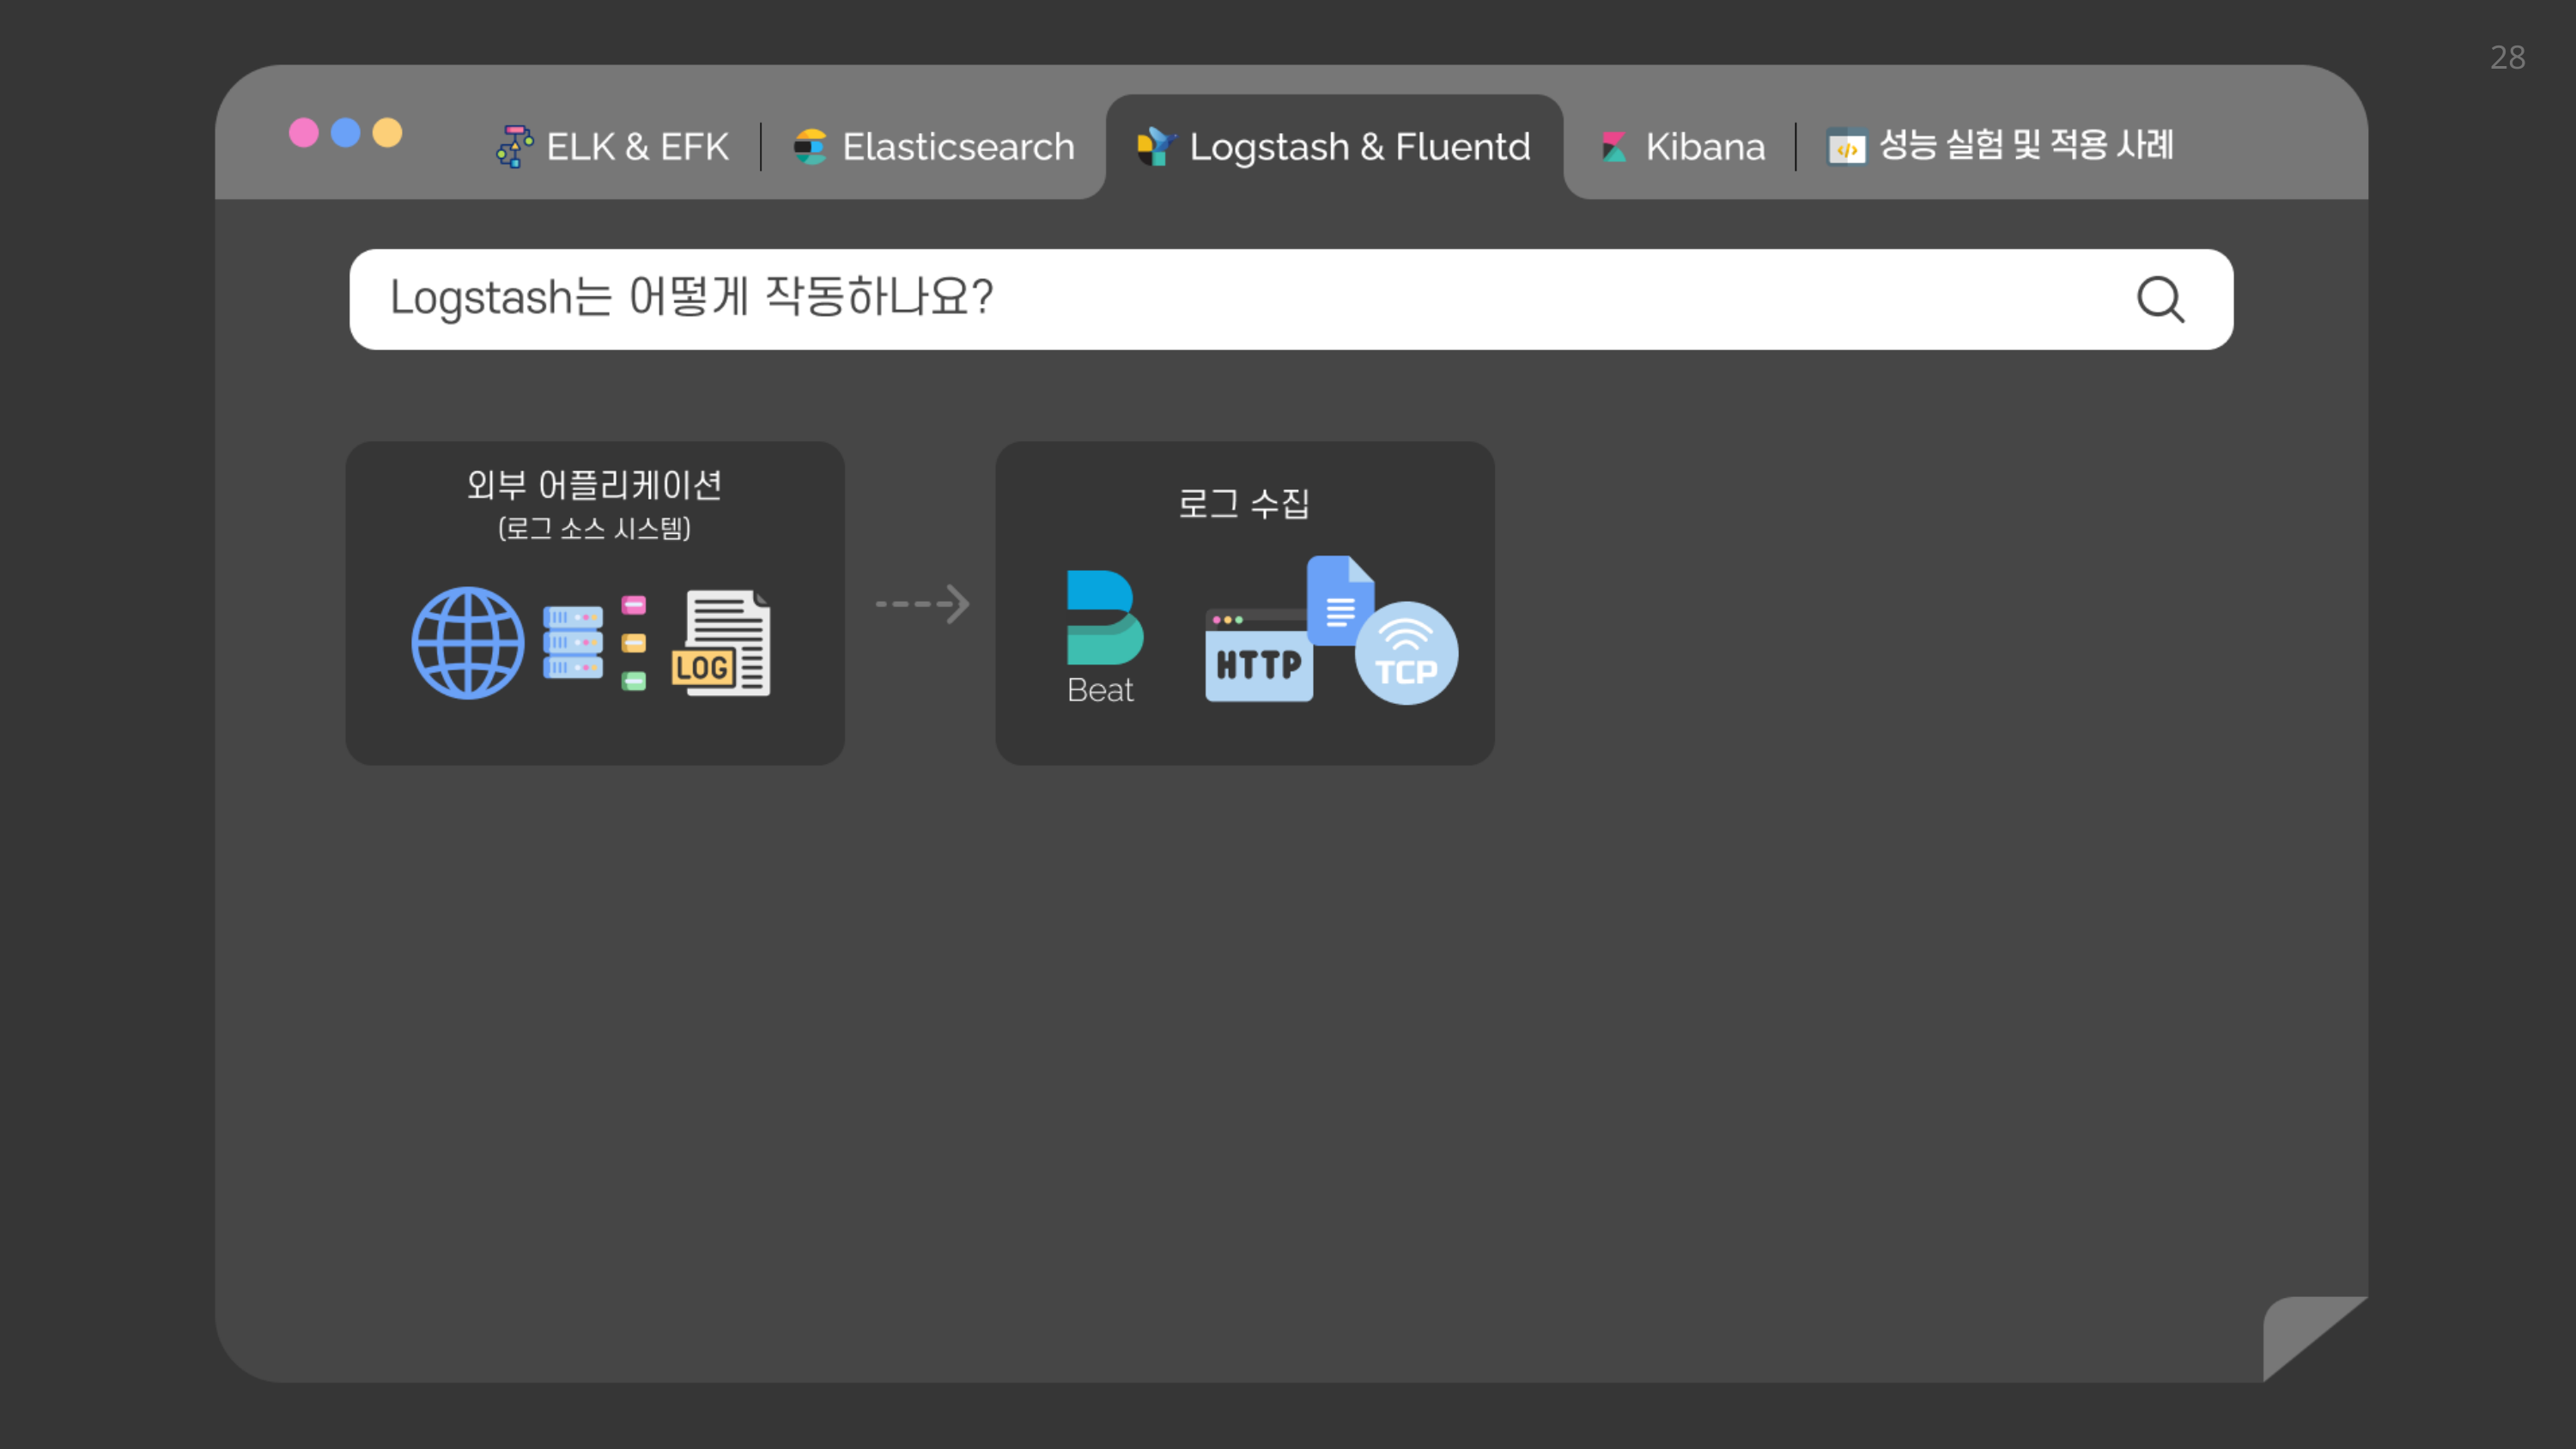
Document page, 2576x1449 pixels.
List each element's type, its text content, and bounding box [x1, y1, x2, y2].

text_box 28 [2489, 30, 2527, 76]
text_box [0, 0, 2576, 1449]
